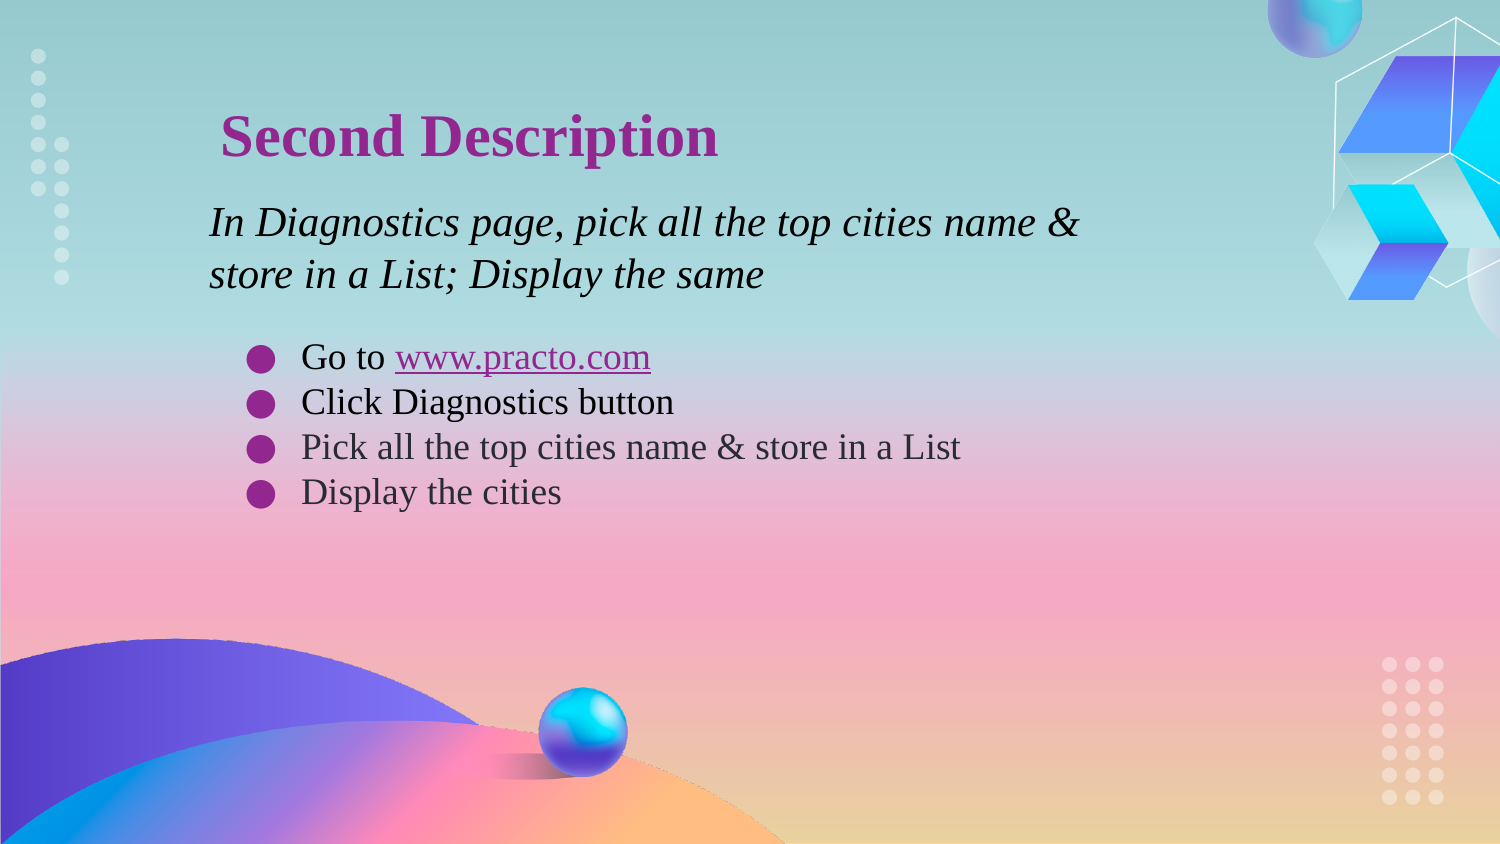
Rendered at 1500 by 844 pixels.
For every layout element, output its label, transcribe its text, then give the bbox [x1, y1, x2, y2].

picture [0, 0, 1500, 844]
subtitle In Diagnostics page, pick all the top cities name & store in a List; Display the same [134, 173, 1170, 318]
title Second Description [175, 72, 1010, 173]
text_box Go to www.practo.com Click Diagnostics button Pick all the top cities name & store in a List Display the cities [210, 317, 1118, 528]
